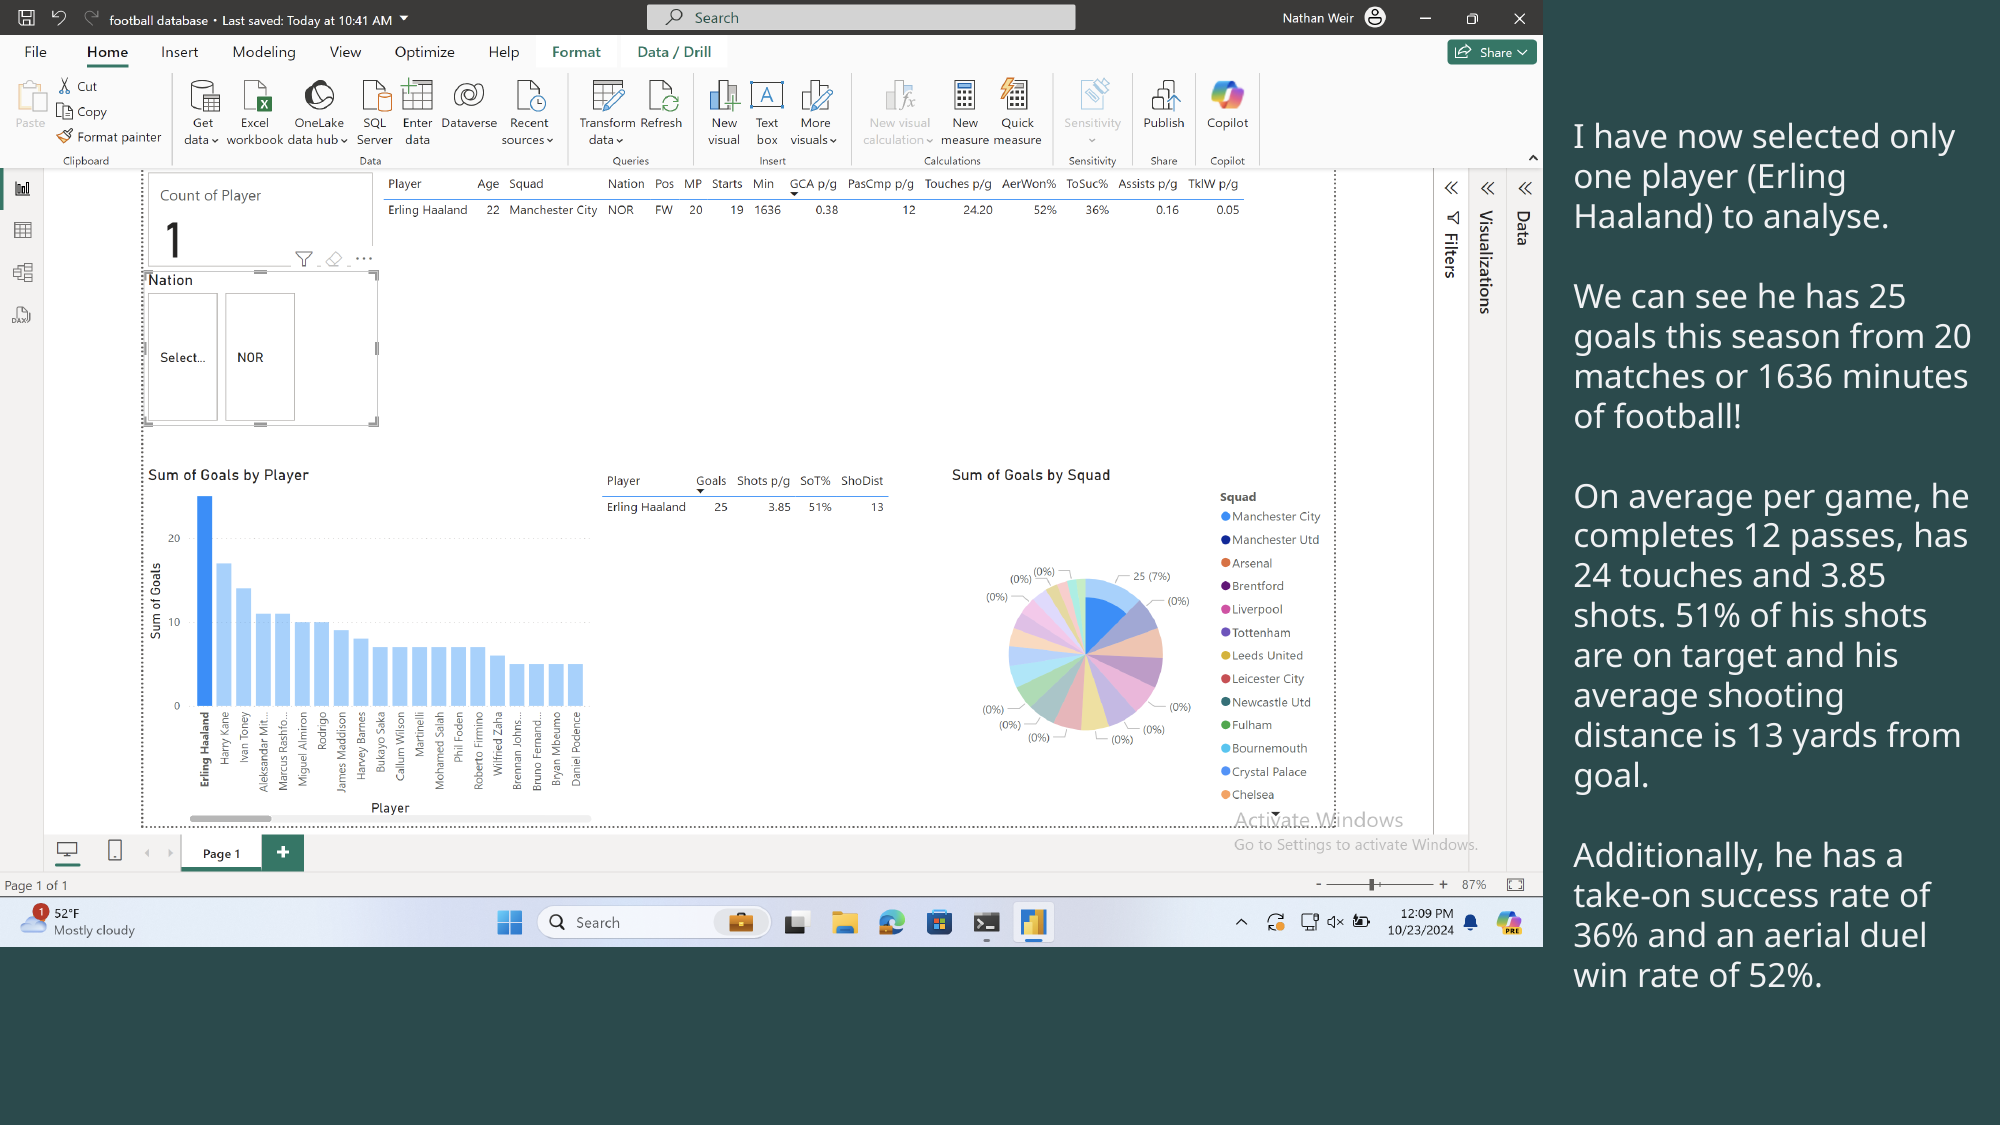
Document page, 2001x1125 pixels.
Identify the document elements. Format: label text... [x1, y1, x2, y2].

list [0, 0, 1543, 948]
text_box I have now selected only one player (Erling Haaland) to analyse. We can see he has 25 goals this season from 20 matches or 1636 minutes of football! On average per game, he completes 12 passes, has 24 touches and 3.85 shots. 51% of his shots are on target and his average shooting distance is 13 yards from goal. Additionally, he has a take-on success rate of 36% and an aerial duel win rate of 52%. [1558, 108, 2000, 1047]
